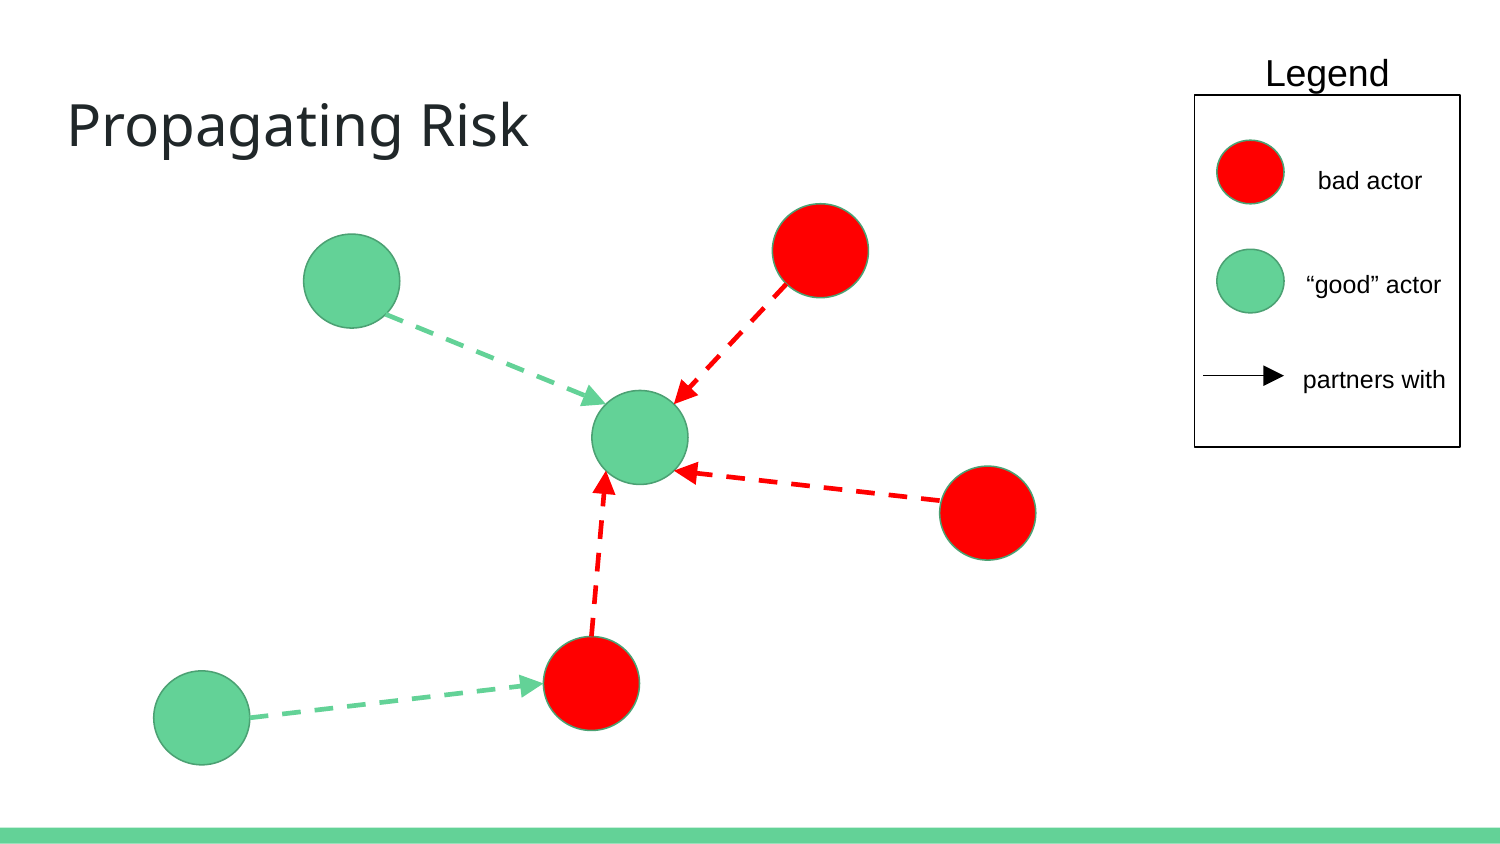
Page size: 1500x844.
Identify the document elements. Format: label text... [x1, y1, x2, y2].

text_box partners with [1287, 348, 1464, 403]
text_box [385, 314, 607, 405]
text_box [772, 203, 869, 298]
text_box bad actor [1302, 149, 1449, 204]
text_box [591, 470, 607, 637]
text_box [303, 234, 400, 329]
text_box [673, 283, 787, 405]
text_box [543, 636, 640, 731]
text_box [1194, 94, 1461, 448]
text_box [939, 466, 1036, 561]
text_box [249, 683, 544, 719]
text_box [1216, 140, 1285, 204]
text_box [1216, 249, 1285, 313]
title Propagating Risk [51, 72, 1449, 167]
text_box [673, 470, 940, 501]
text_box [591, 390, 688, 485]
text_box “good” actor [1291, 253, 1461, 309]
text_box Legend [1178, 34, 1476, 73]
text_box [153, 670, 250, 765]
